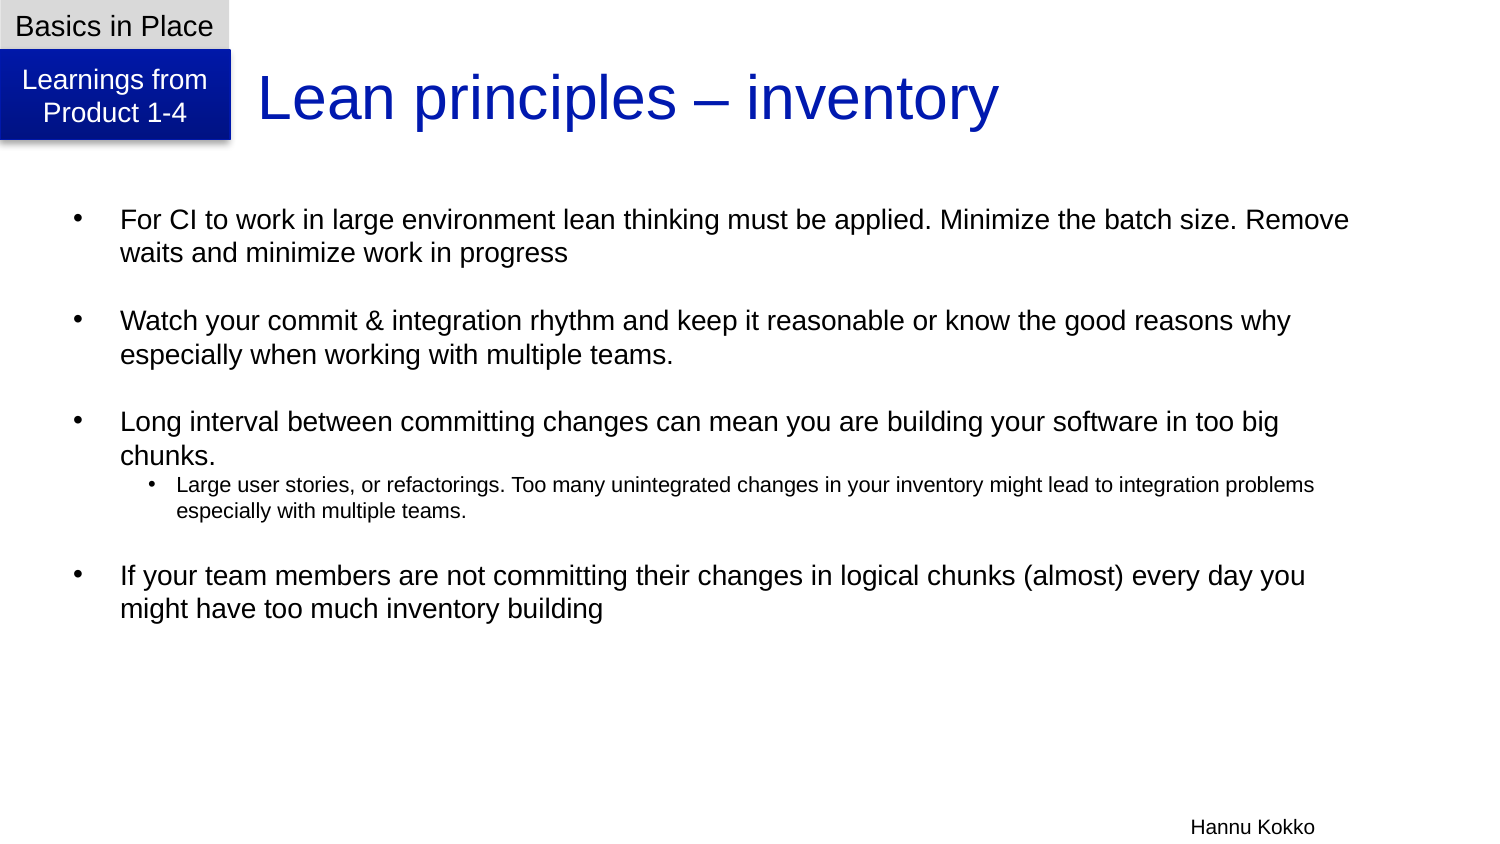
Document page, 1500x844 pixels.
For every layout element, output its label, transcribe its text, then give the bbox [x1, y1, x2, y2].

text_box Learnings from Product 1-4 [0, 49, 231, 140]
text_box For CI to work in large environment lean thinking must be applied. Minimize the batch size. Remove waits and minimize work in progress Watch your commit & integration rhythm and keep it reasonable or know the good reasons why especially when working with multiple teams. Long interval between committing changes can mean you are building your software in too big chunks. Large user stories, or refactorings. Too many unintegrated changes in your inventory might lead to integration problems especially with multiple teams. If your team members are not committing their changes in logical chunks (almost) every day you might have too much inventory building [58, 160, 1376, 666]
text_box Basics in Place [0, 0, 230, 49]
title Lean principles – inventory [253, 34, 1500, 156]
text_box Hannu Kokko [1175, 806, 1331, 844]
